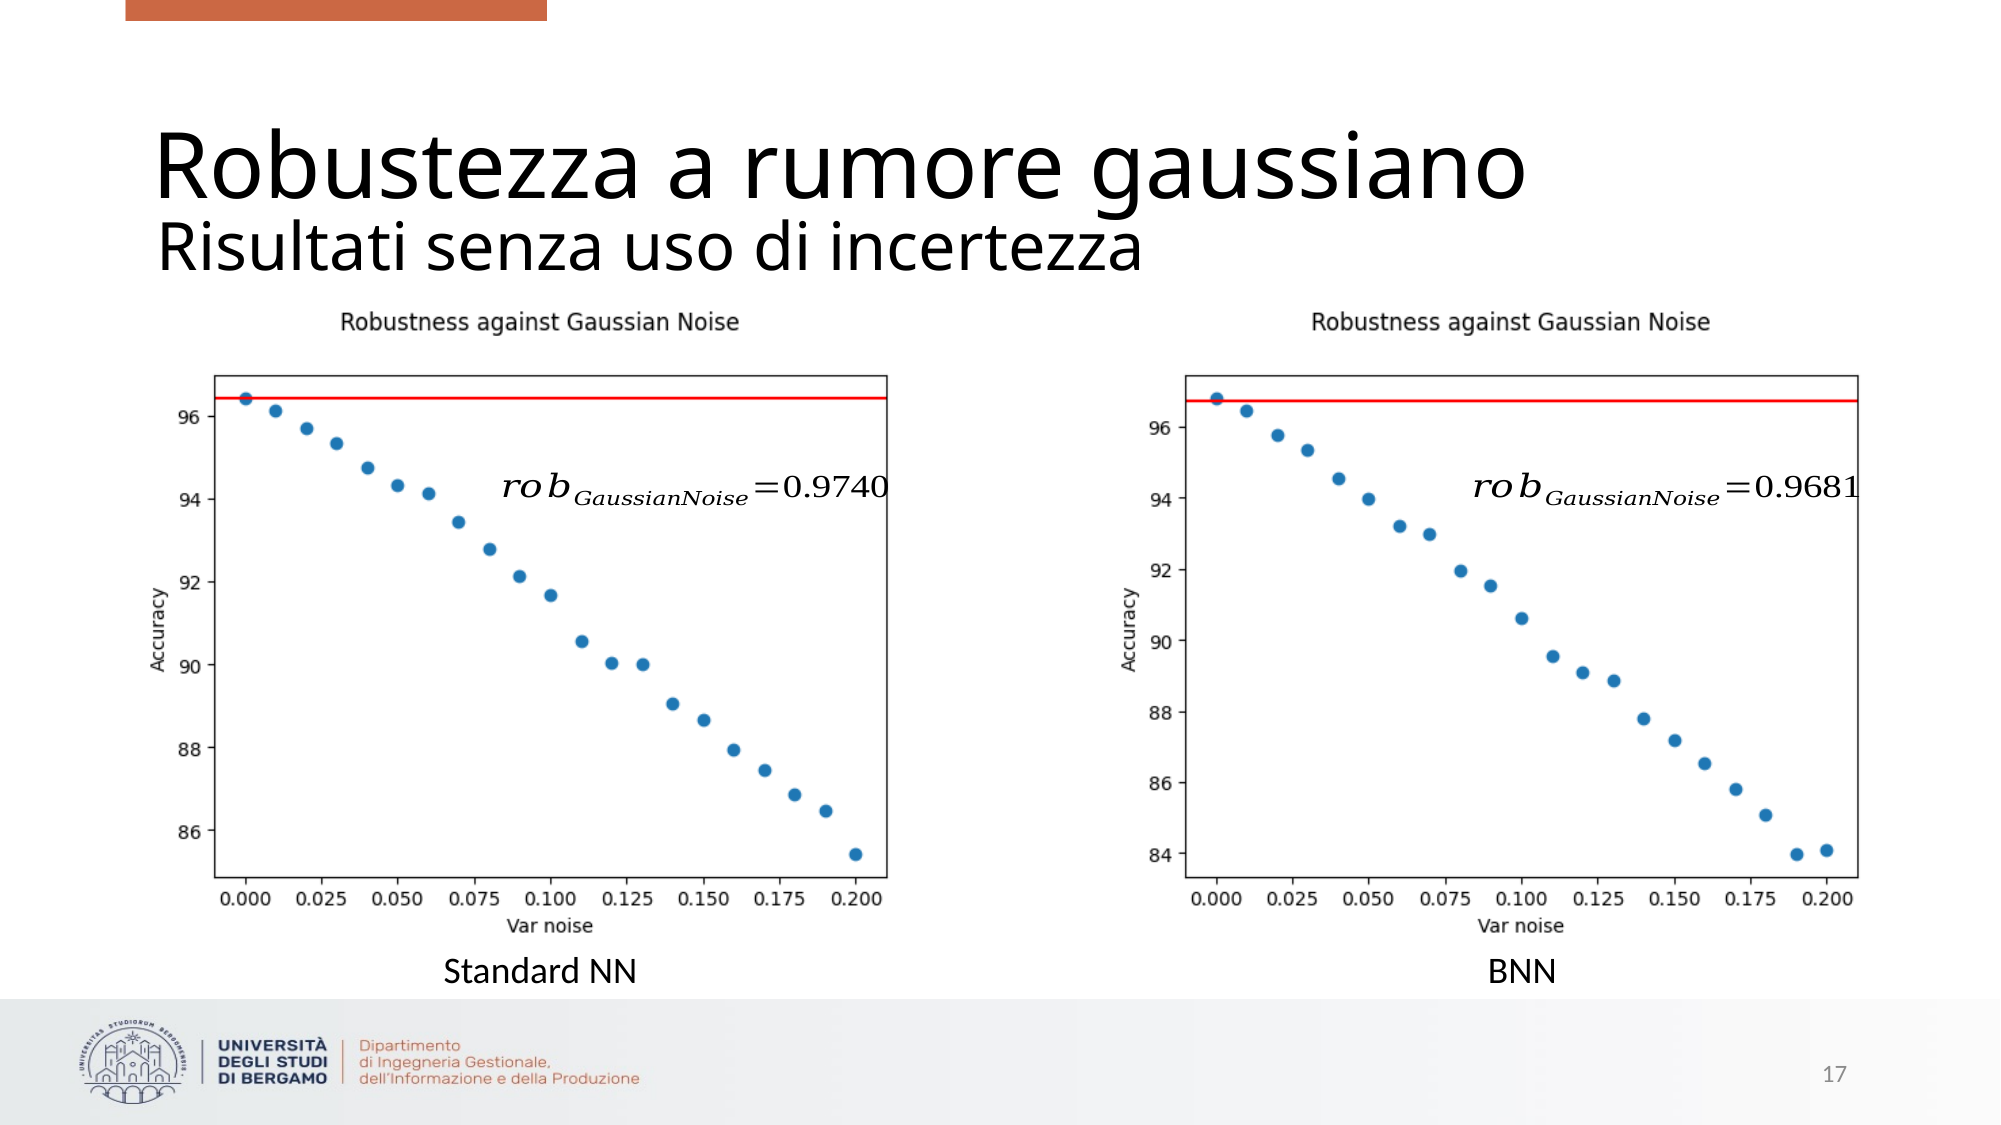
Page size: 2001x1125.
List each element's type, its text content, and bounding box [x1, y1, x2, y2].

picture [137, 298, 900, 949]
text_box BNN [1473, 949, 1572, 998]
picture [1108, 298, 1871, 949]
title Robustezza a rumore gaussiano [137, 59, 1863, 278]
slide_number 16 [1412, 1042, 1863, 1103]
text_box Risultati senza uso di incertezza [141, 139, 1867, 358]
text_box Standard NN [428, 949, 653, 998]
